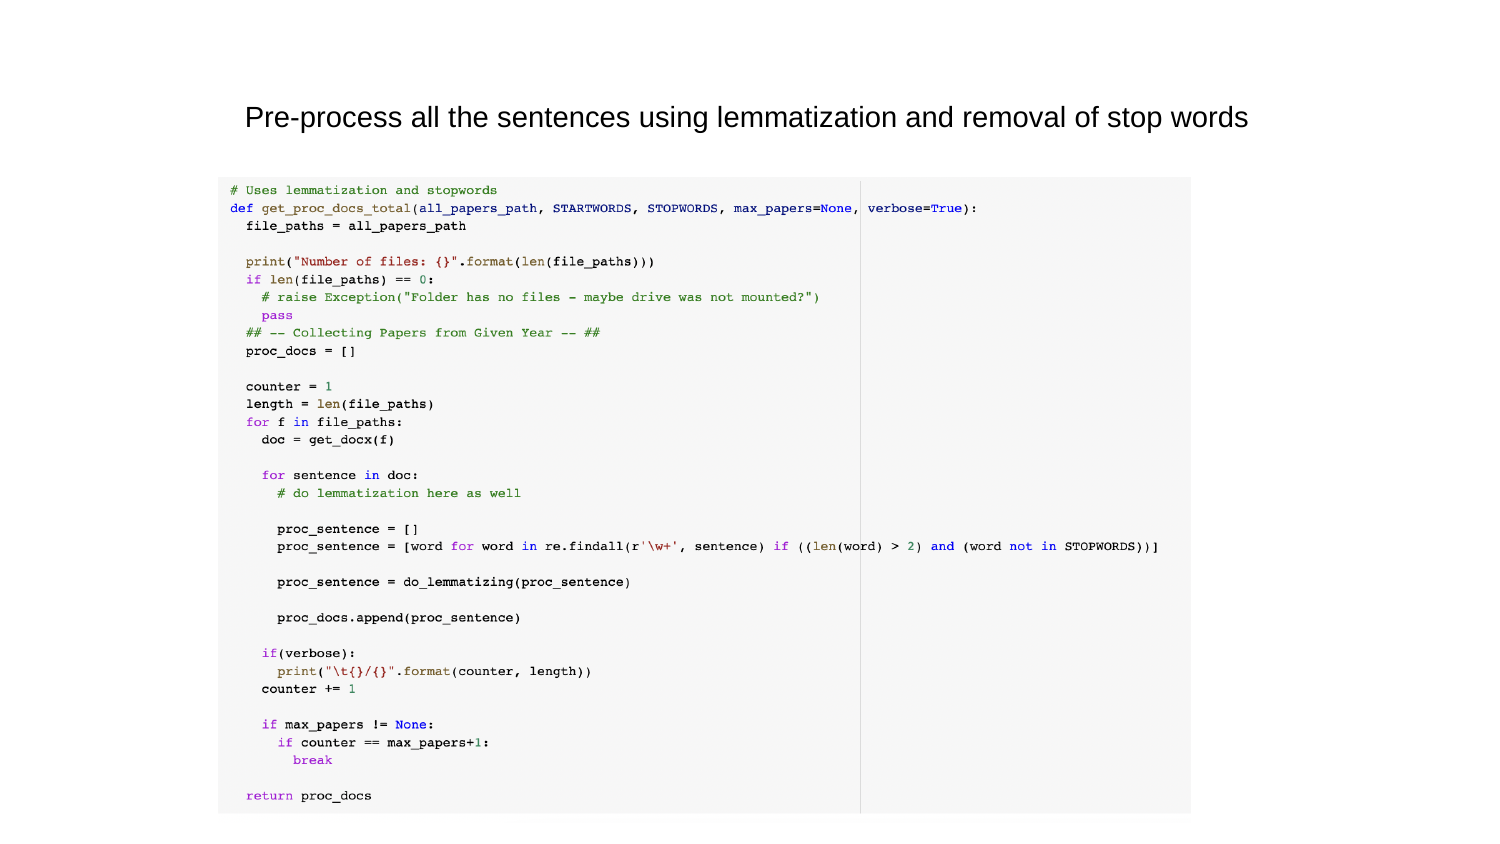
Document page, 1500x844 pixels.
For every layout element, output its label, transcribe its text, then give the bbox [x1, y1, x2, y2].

picture [217, 177, 1191, 823]
text_box Pre-process all the sentences using lemmatization and removal of stop words [229, 82, 1342, 148]
